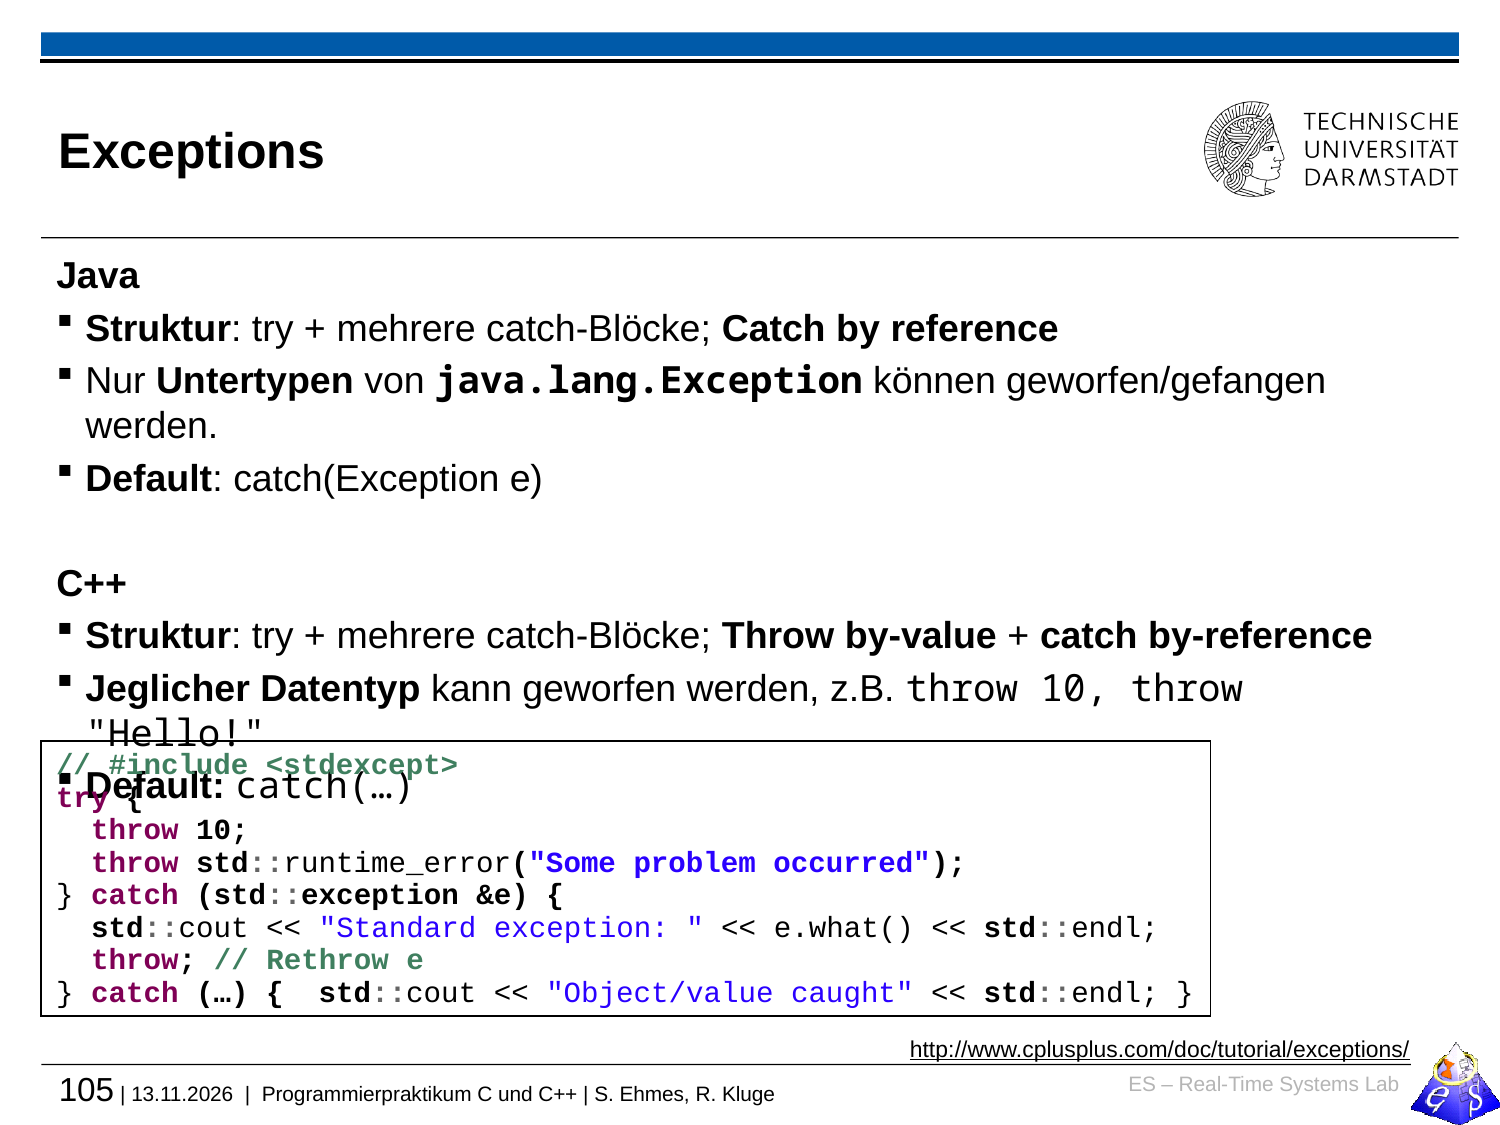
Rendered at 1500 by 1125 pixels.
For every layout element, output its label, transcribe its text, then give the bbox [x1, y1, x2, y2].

list Java Struktur: try + mehrere catch-Blöcke; Catch by reference Nur Untertypen von java.lang.Exception können geworfen/gefangen werden. Default: catch(Exception e) C++ Struktur: try + mehrere catch-Blöcke; Throw by-value + catch by-reference Jeglicher Datentyp kann geworfen werden, z.B. throw 10, throw "Hello!" Default: catch(…) [41, 243, 1459, 1059]
title Exceptions [58, 80, 1187, 218]
text_box http://www.cplusplus.com/doc/tutorial/exceptions/ [681, 1029, 1432, 1070]
picture [1187, 84, 1483, 214]
text_box // #include <stdexcept> try { throw 10; throw std::runtime_error("Some problem occurred"); } catch (std::exception &e) { std::cout << "Standard exception: " << e.what() << std::endl; throw; // Rethrow e } catch (…) { std::cout << "Object/value caught" << std::endl; } [41, 741, 1211, 1016]
picture [1411, 1041, 1500, 1125]
